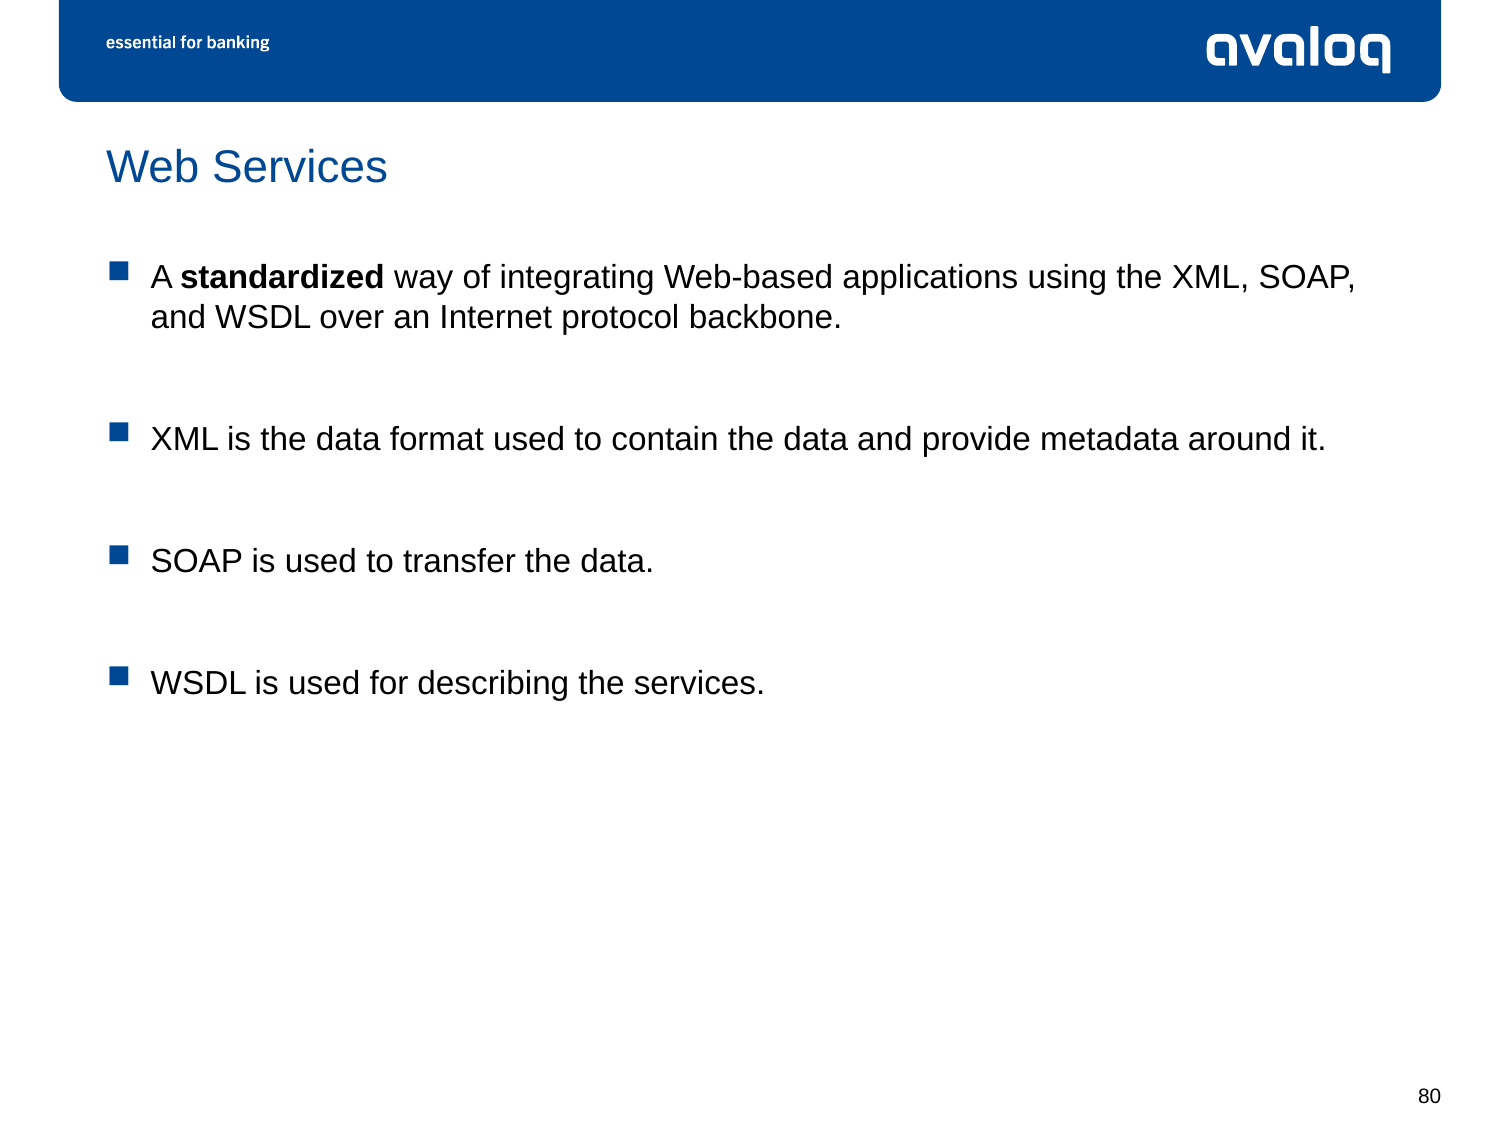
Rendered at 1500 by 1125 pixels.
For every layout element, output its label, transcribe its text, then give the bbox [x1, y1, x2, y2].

slide_number 80 [1200, 1082, 1442, 1112]
title Web Services [105, 142, 1394, 215]
list A standardized way of integrating Web-based applications using the XML, SOAP, and WSDL over an Internet protocol backbone. XML is the data format used to contain the data and provide metadata around it. SOAP is used to transfer the data. WSDL is used for describing the services. [105, 255, 1394, 1042]
